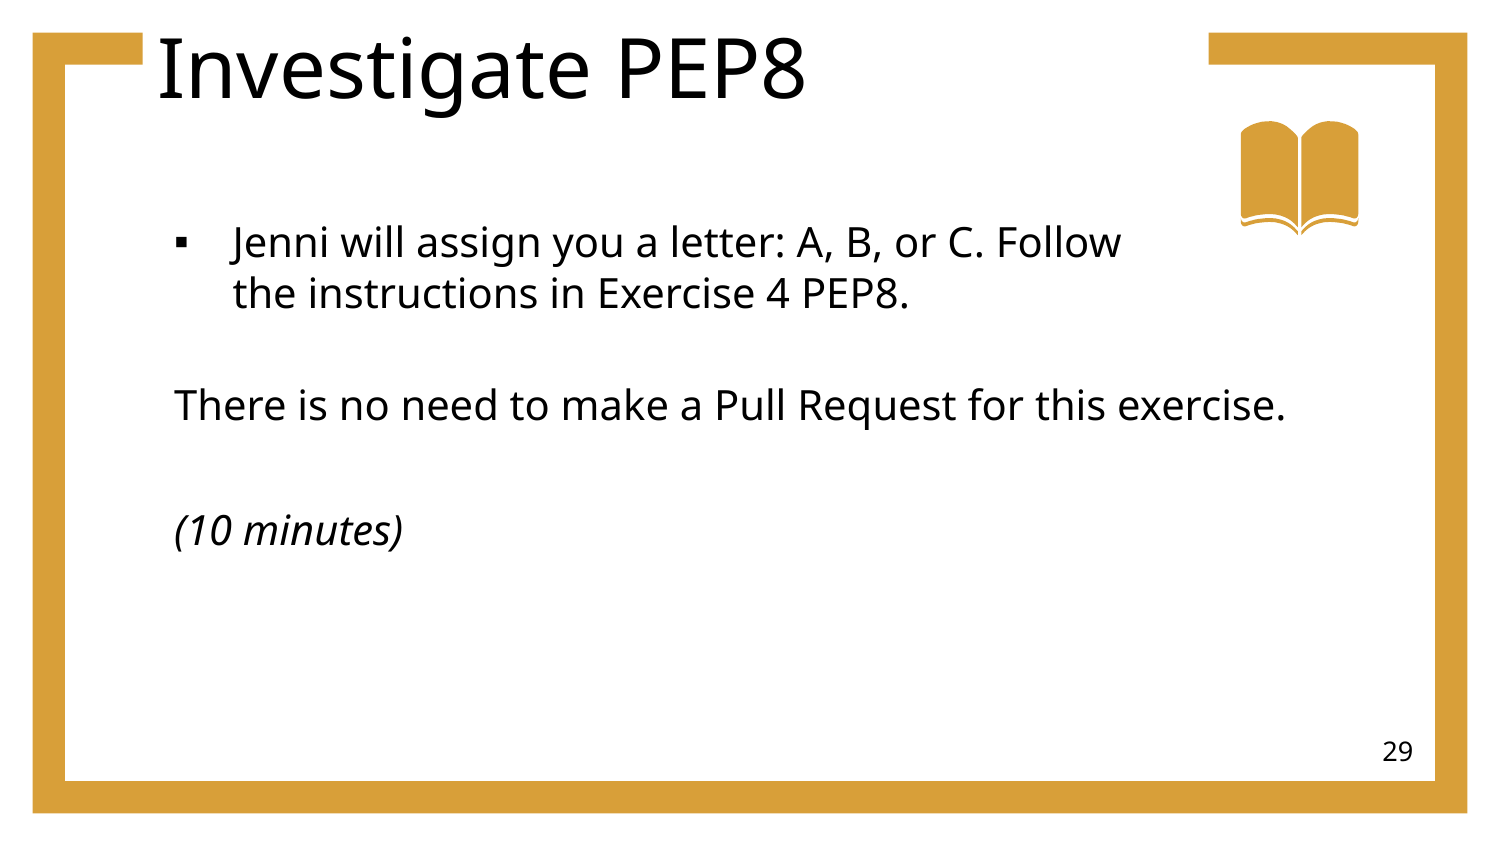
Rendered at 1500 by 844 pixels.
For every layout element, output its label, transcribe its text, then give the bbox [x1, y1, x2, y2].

list Jenni will assign you a letter: A, B, or C. Follow the instructions in Exercise 4 PEP8. There is no need to make a Pull Request for this exercise. (10 minutes) [142, 138, 1358, 583]
title Investigate PEP8 [142, 0, 1210, 138]
slide_number 29 [1363, 718, 1429, 788]
